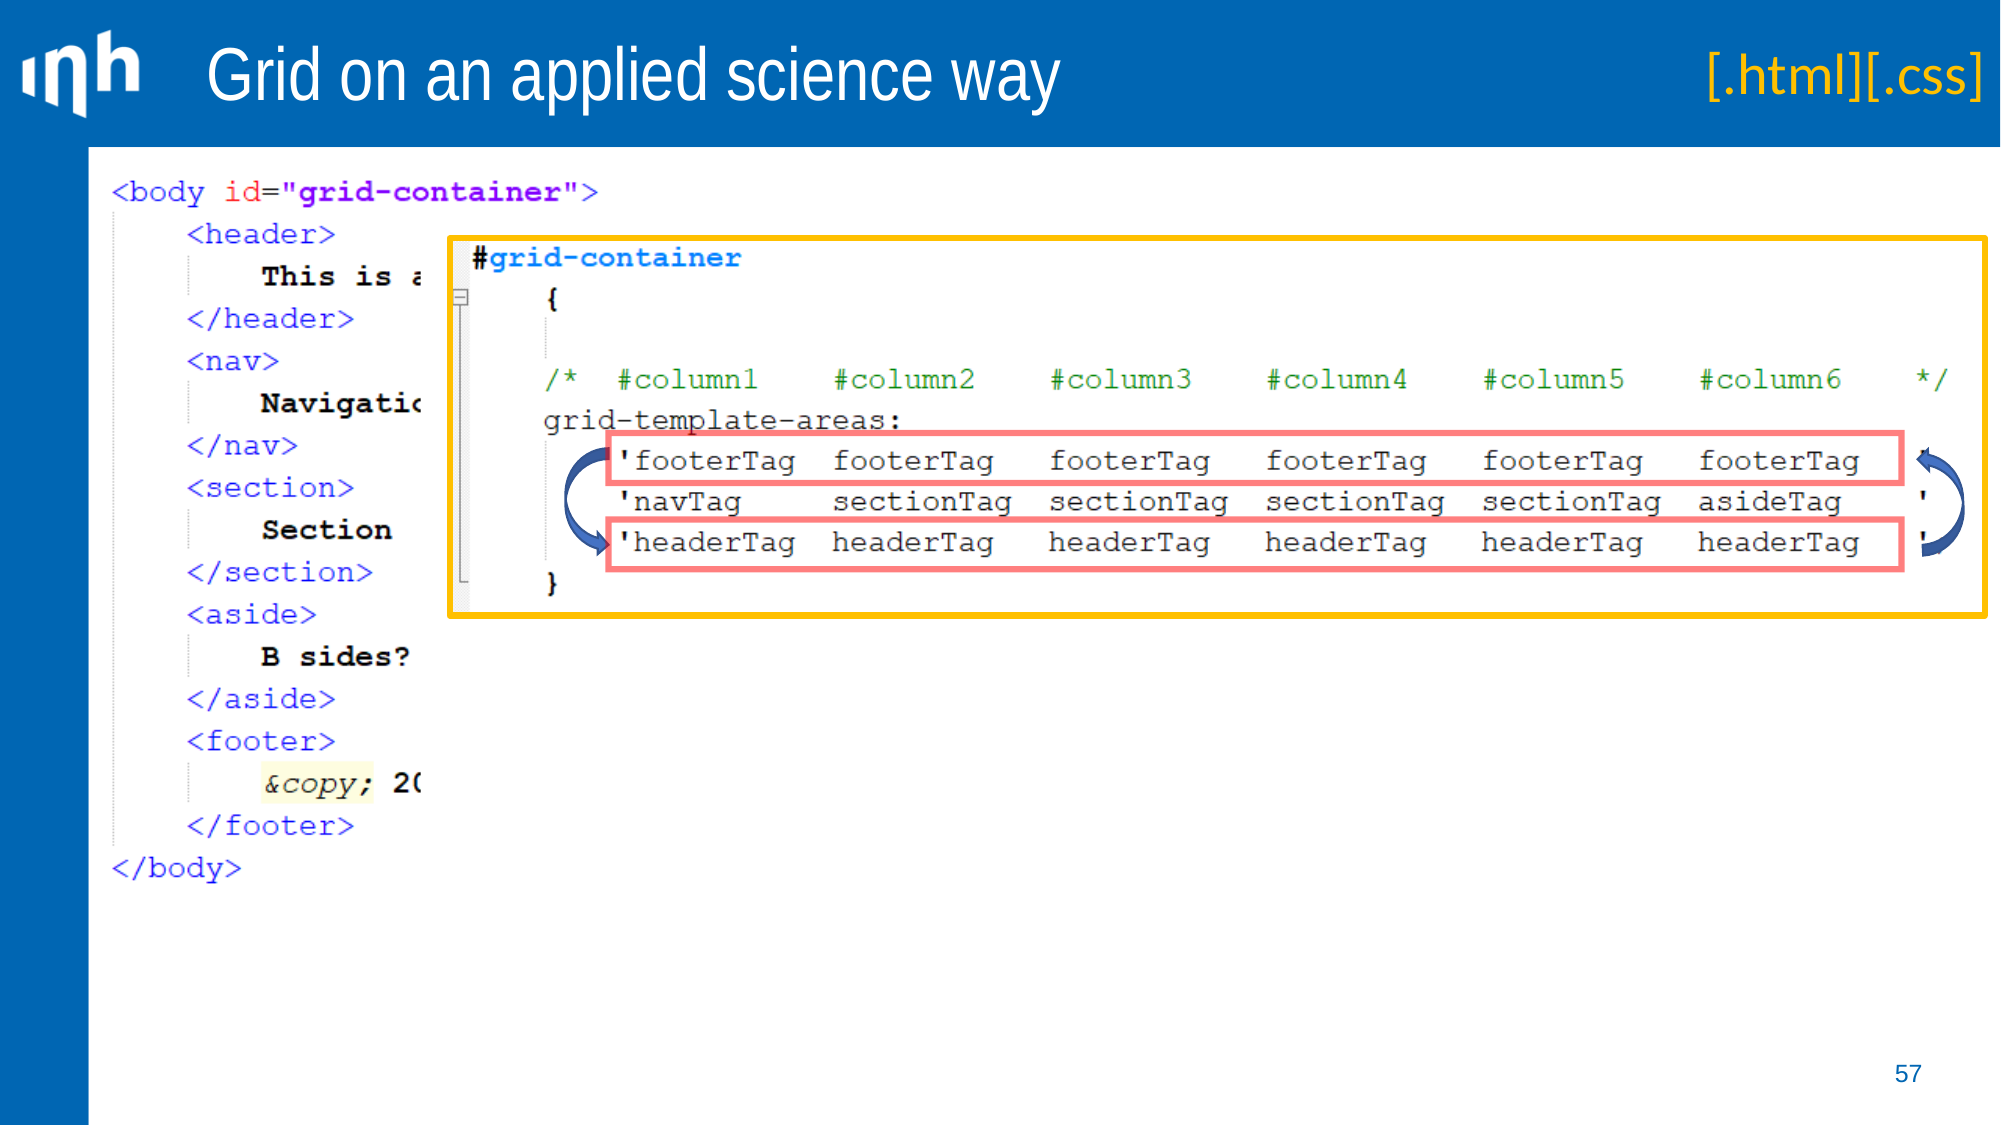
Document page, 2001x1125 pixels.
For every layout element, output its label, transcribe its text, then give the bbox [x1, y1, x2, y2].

text_box Grid on an applied science way [191, 18, 1691, 125]
text_box 57 [1782, 1042, 1938, 1103]
text_box [.html][.css] [1639, 28, 2000, 114]
text_box [420, 206, 2000, 1025]
picture [0, 0, 2001, 1125]
